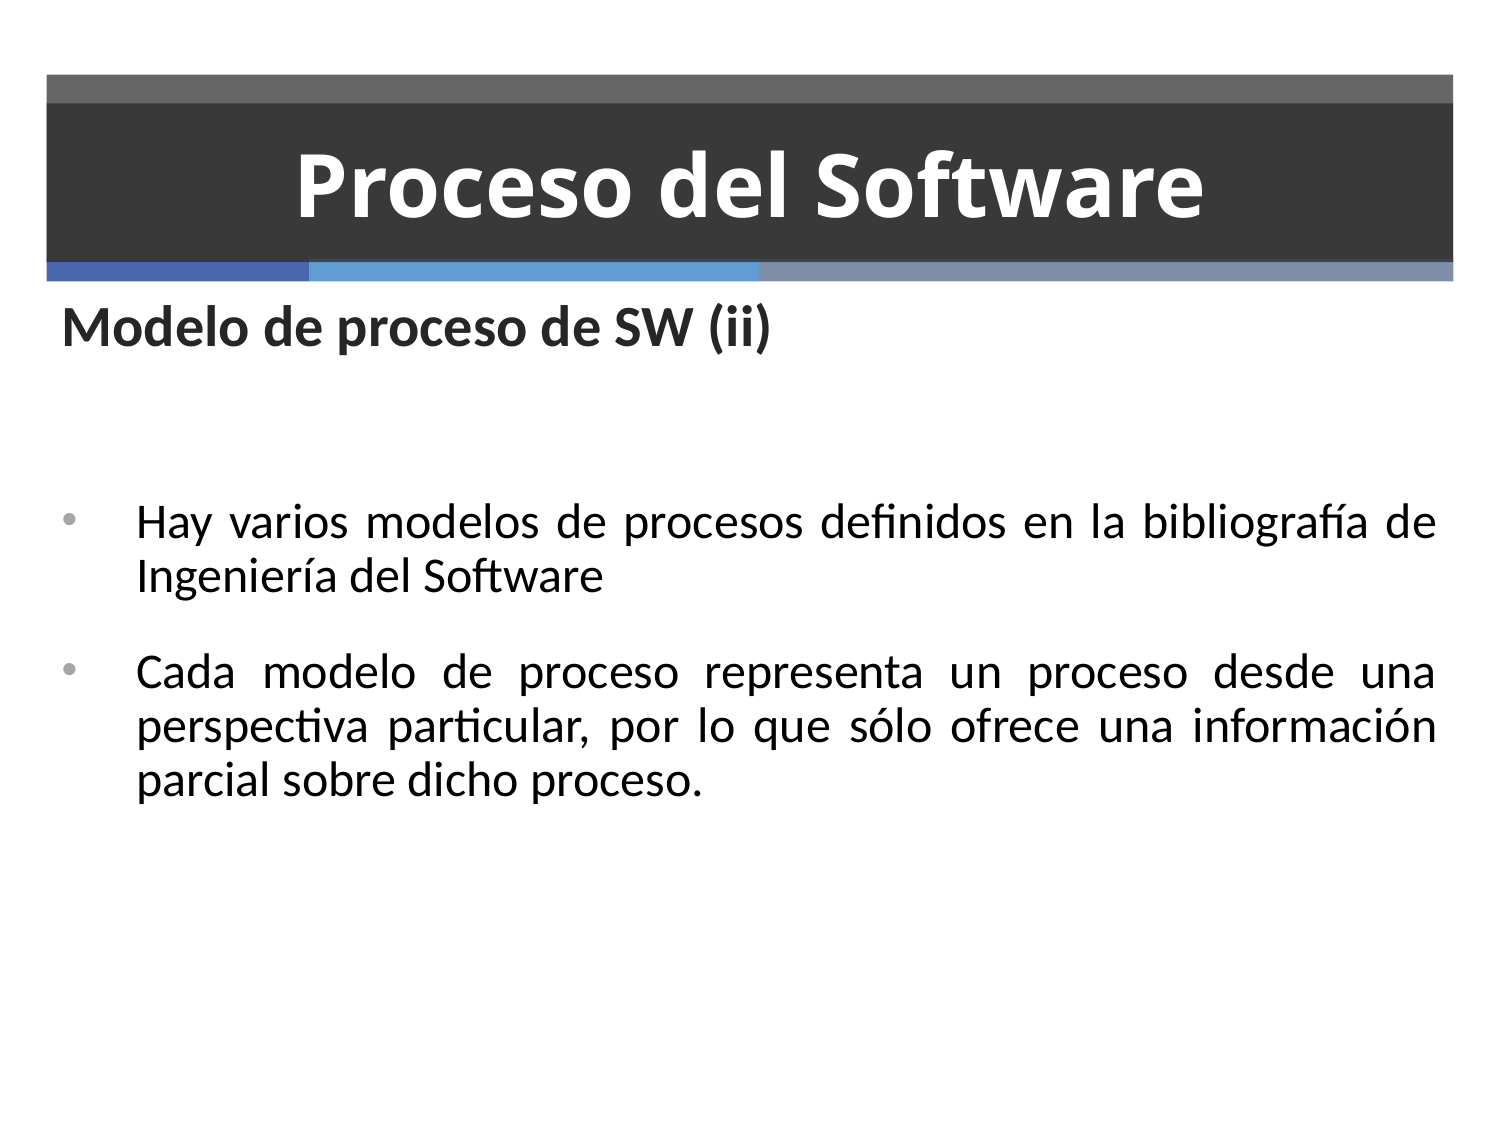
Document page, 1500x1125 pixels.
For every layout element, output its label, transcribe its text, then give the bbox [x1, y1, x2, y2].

list Modelo de proceso de SW (ii) Hay varios modelos de procesos definidos en la bibliografía de Ingeniería del Software Cada modelo de proceso representa un proceso desde una perspectiva particular, por lo que sólo ofrece una información parcial sobre dicho proceso. [46, 280, 1454, 936]
title Proceso del Software [46, 103, 1454, 263]
